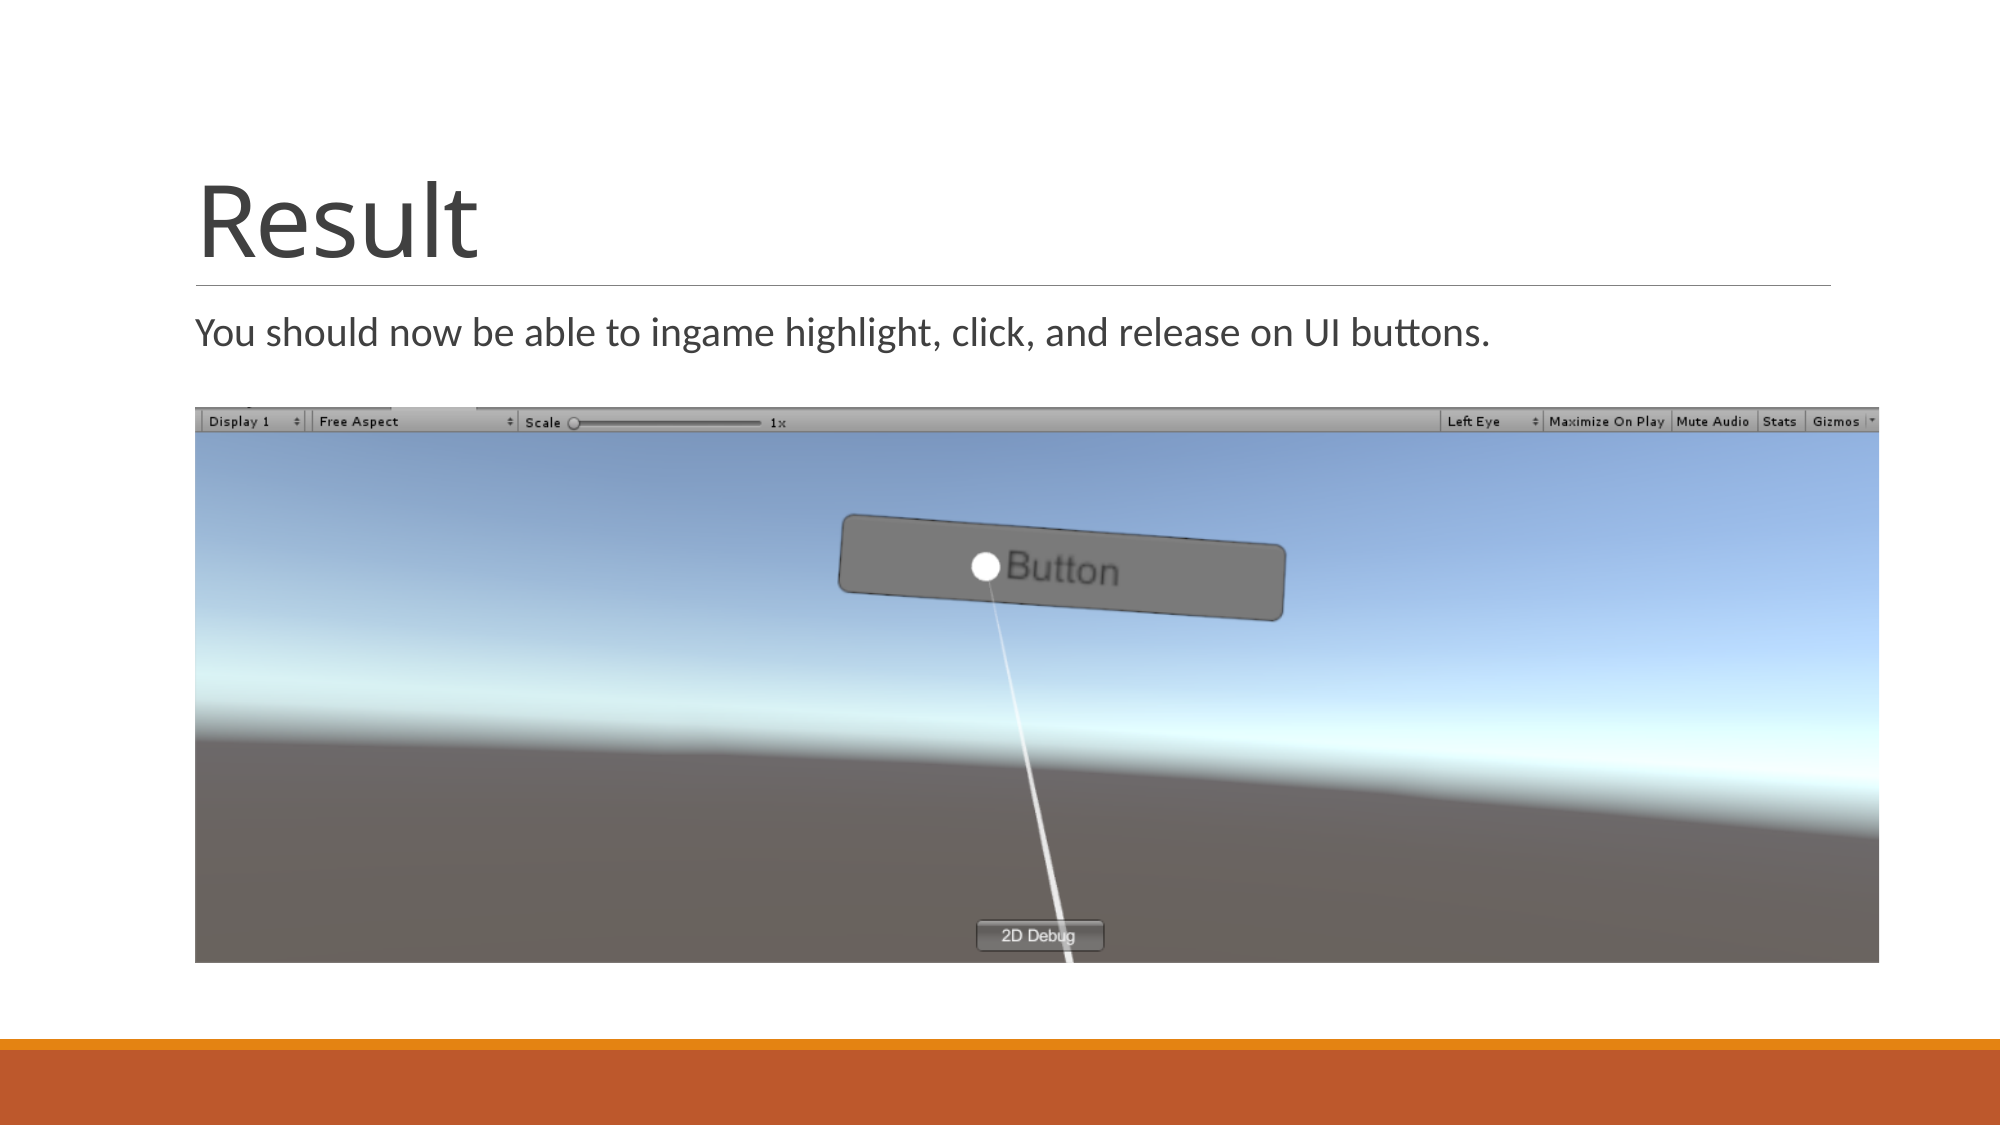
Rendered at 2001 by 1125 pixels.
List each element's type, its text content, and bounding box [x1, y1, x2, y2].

list You should now be able to ingame highlight, click, and release on UI buttons. [180, 302, 1830, 963]
title Result [180, 47, 1830, 285]
picture [194, 407, 1880, 964]
